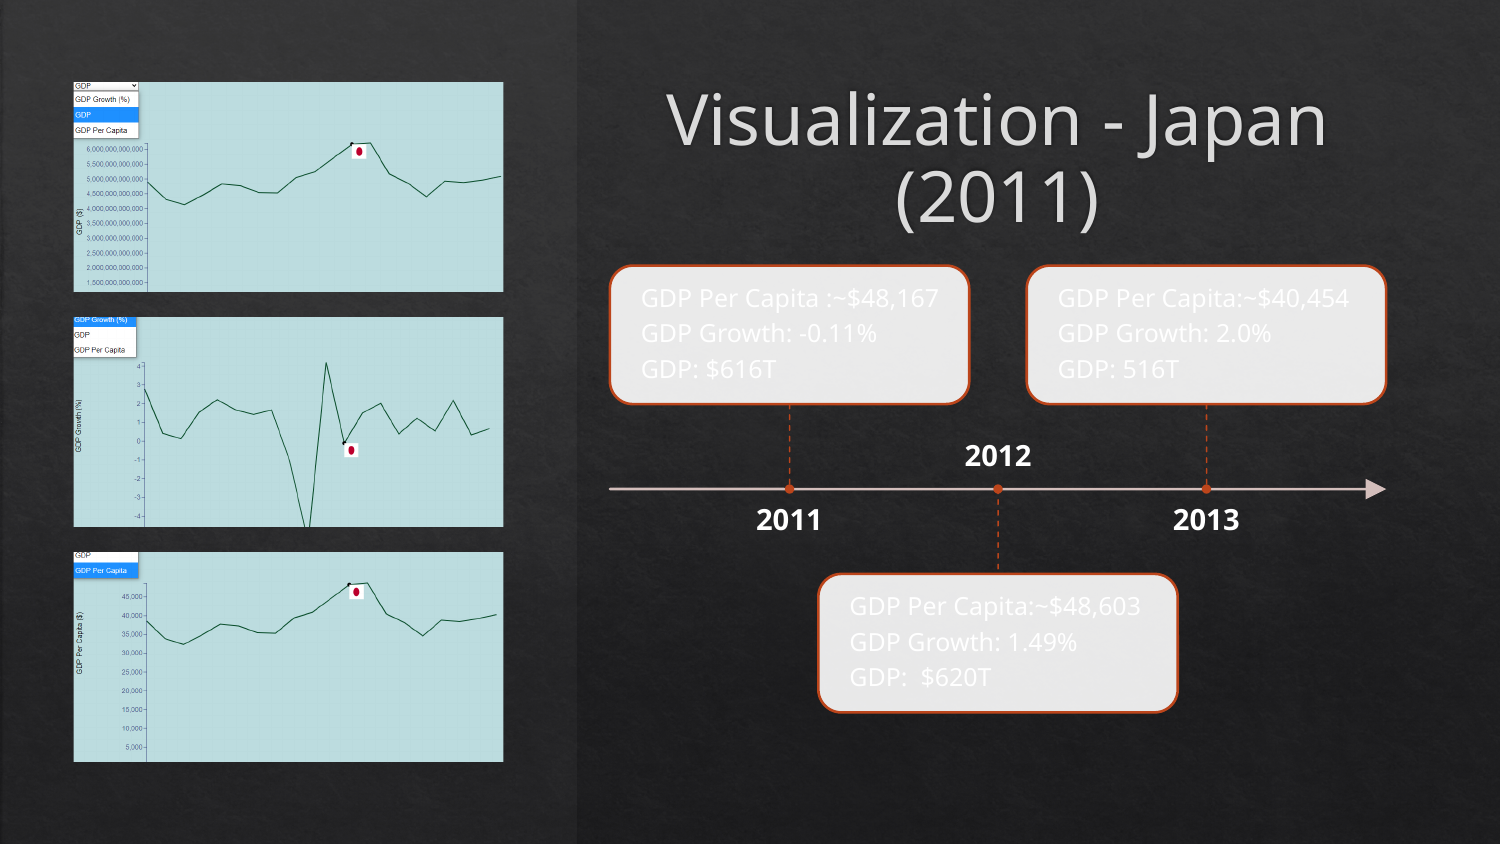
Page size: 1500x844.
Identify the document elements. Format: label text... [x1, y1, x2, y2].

picture [0, 0, 578, 844]
title Visualization - Japan (2011) [609, 75, 1387, 248]
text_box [609, 265, 1387, 713]
